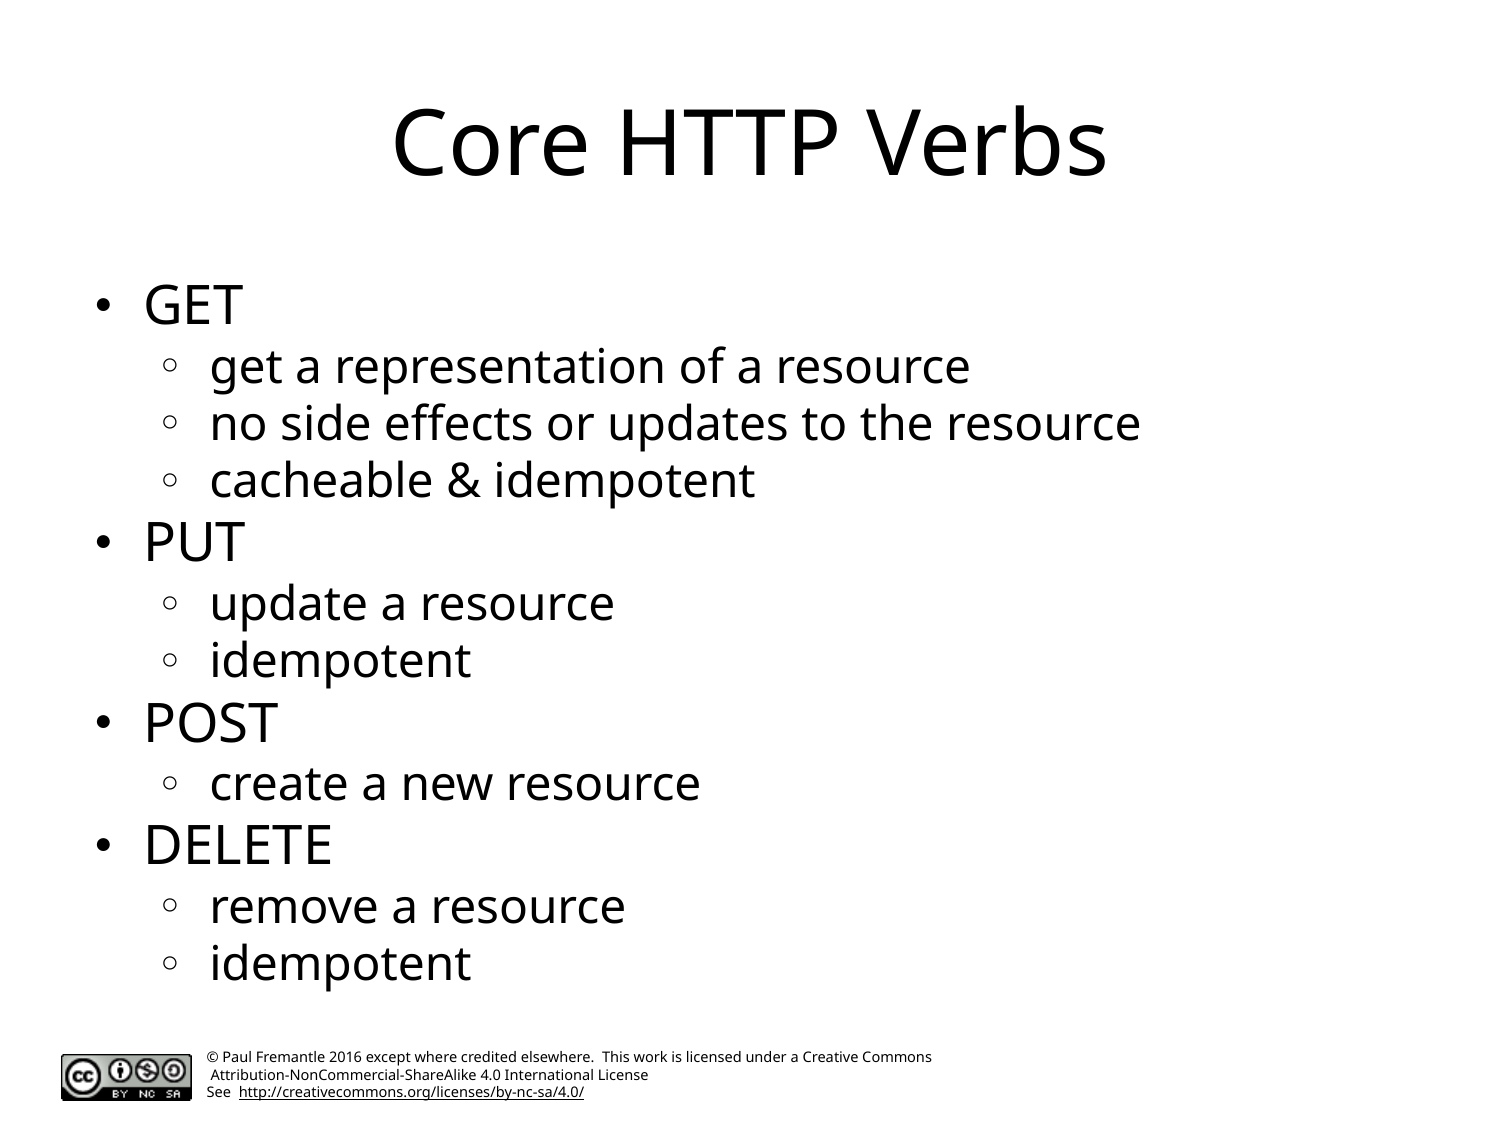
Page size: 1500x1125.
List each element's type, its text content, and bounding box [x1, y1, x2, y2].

list GET get a representation of a resource no side effects or updates to the resource cacheable & idempotent PUT update a resource idempotent POST create a new resource DELETE remove a resource idempotent [61, 262, 1412, 1005]
picture [61, 1054, 192, 1101]
title Core HTTP Verbs [75, 45, 1425, 233]
